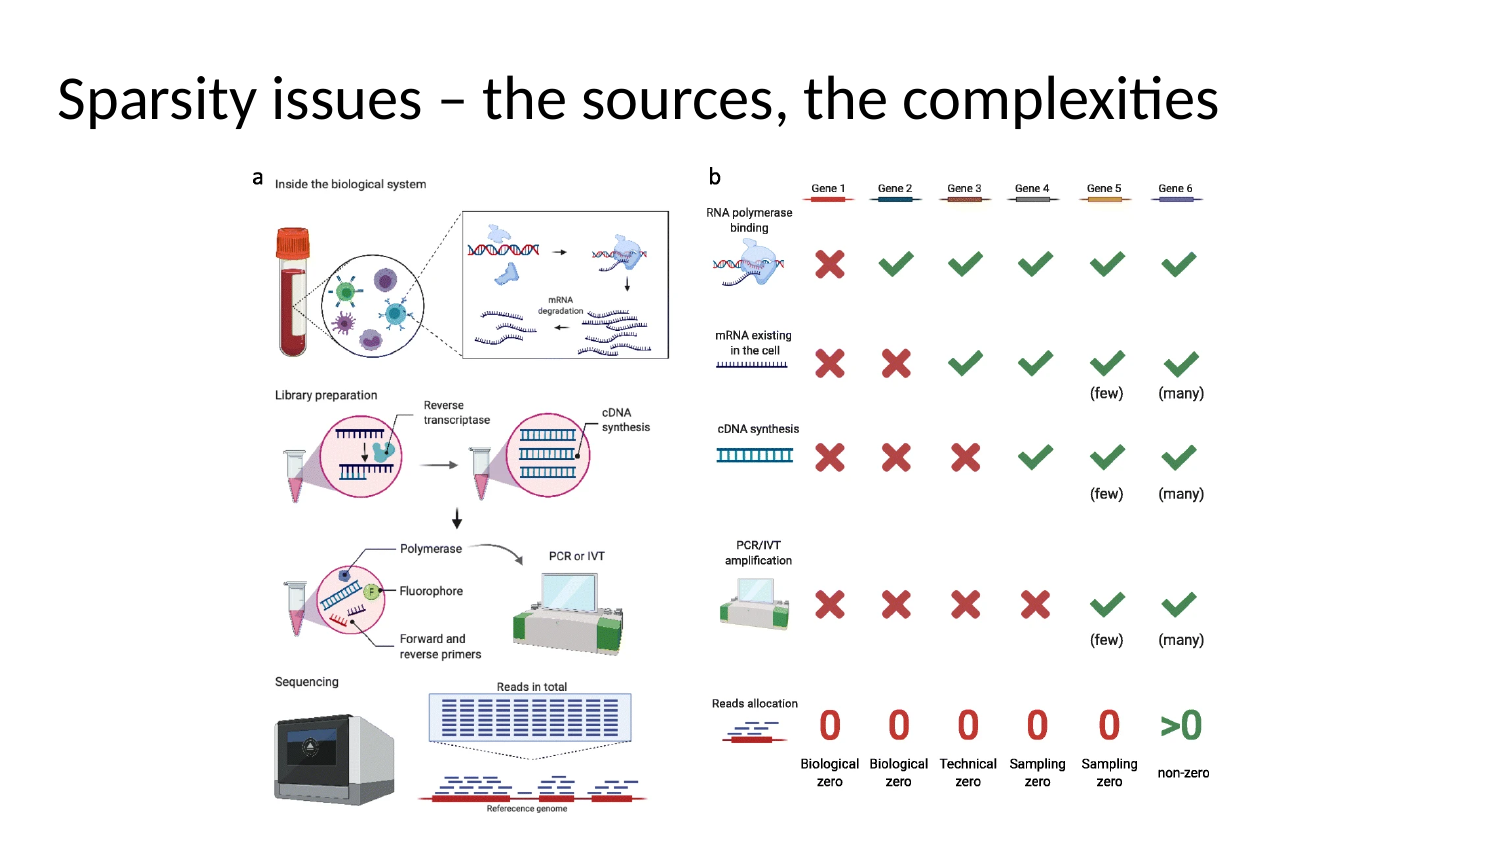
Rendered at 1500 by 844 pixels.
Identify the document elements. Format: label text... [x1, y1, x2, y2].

text_box Sparsity issues – the sources, the complexities [42, 42, 1382, 148]
picture [253, 167, 1209, 814]
